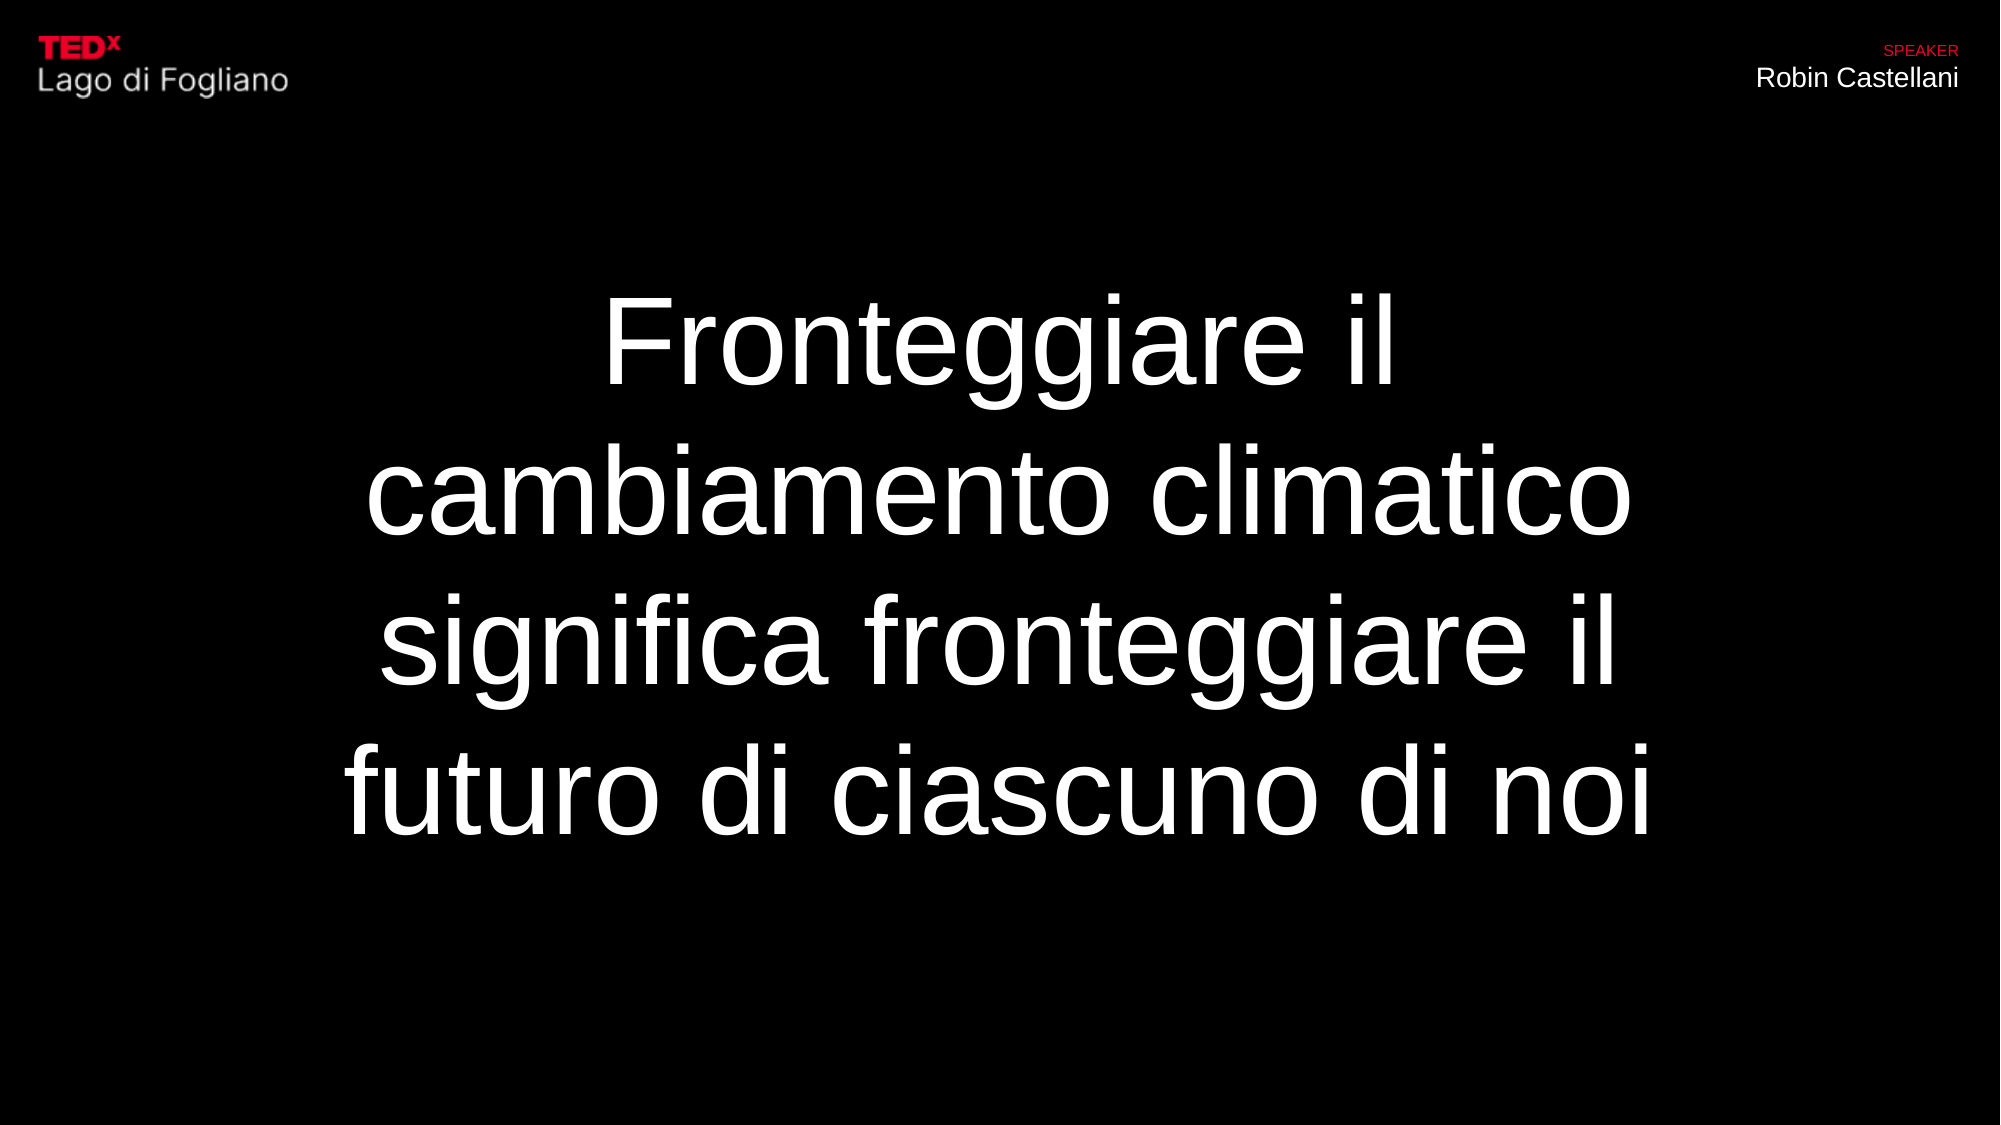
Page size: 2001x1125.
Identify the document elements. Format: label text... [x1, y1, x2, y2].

text_box Fronteggiare il cambiamento climatico significa fronteggiare il futuro di ciascuno di noi [238, 251, 1762, 867]
picture [36, 35, 290, 100]
text_box Speaker Robin Castellani [1534, 33, 1963, 103]
